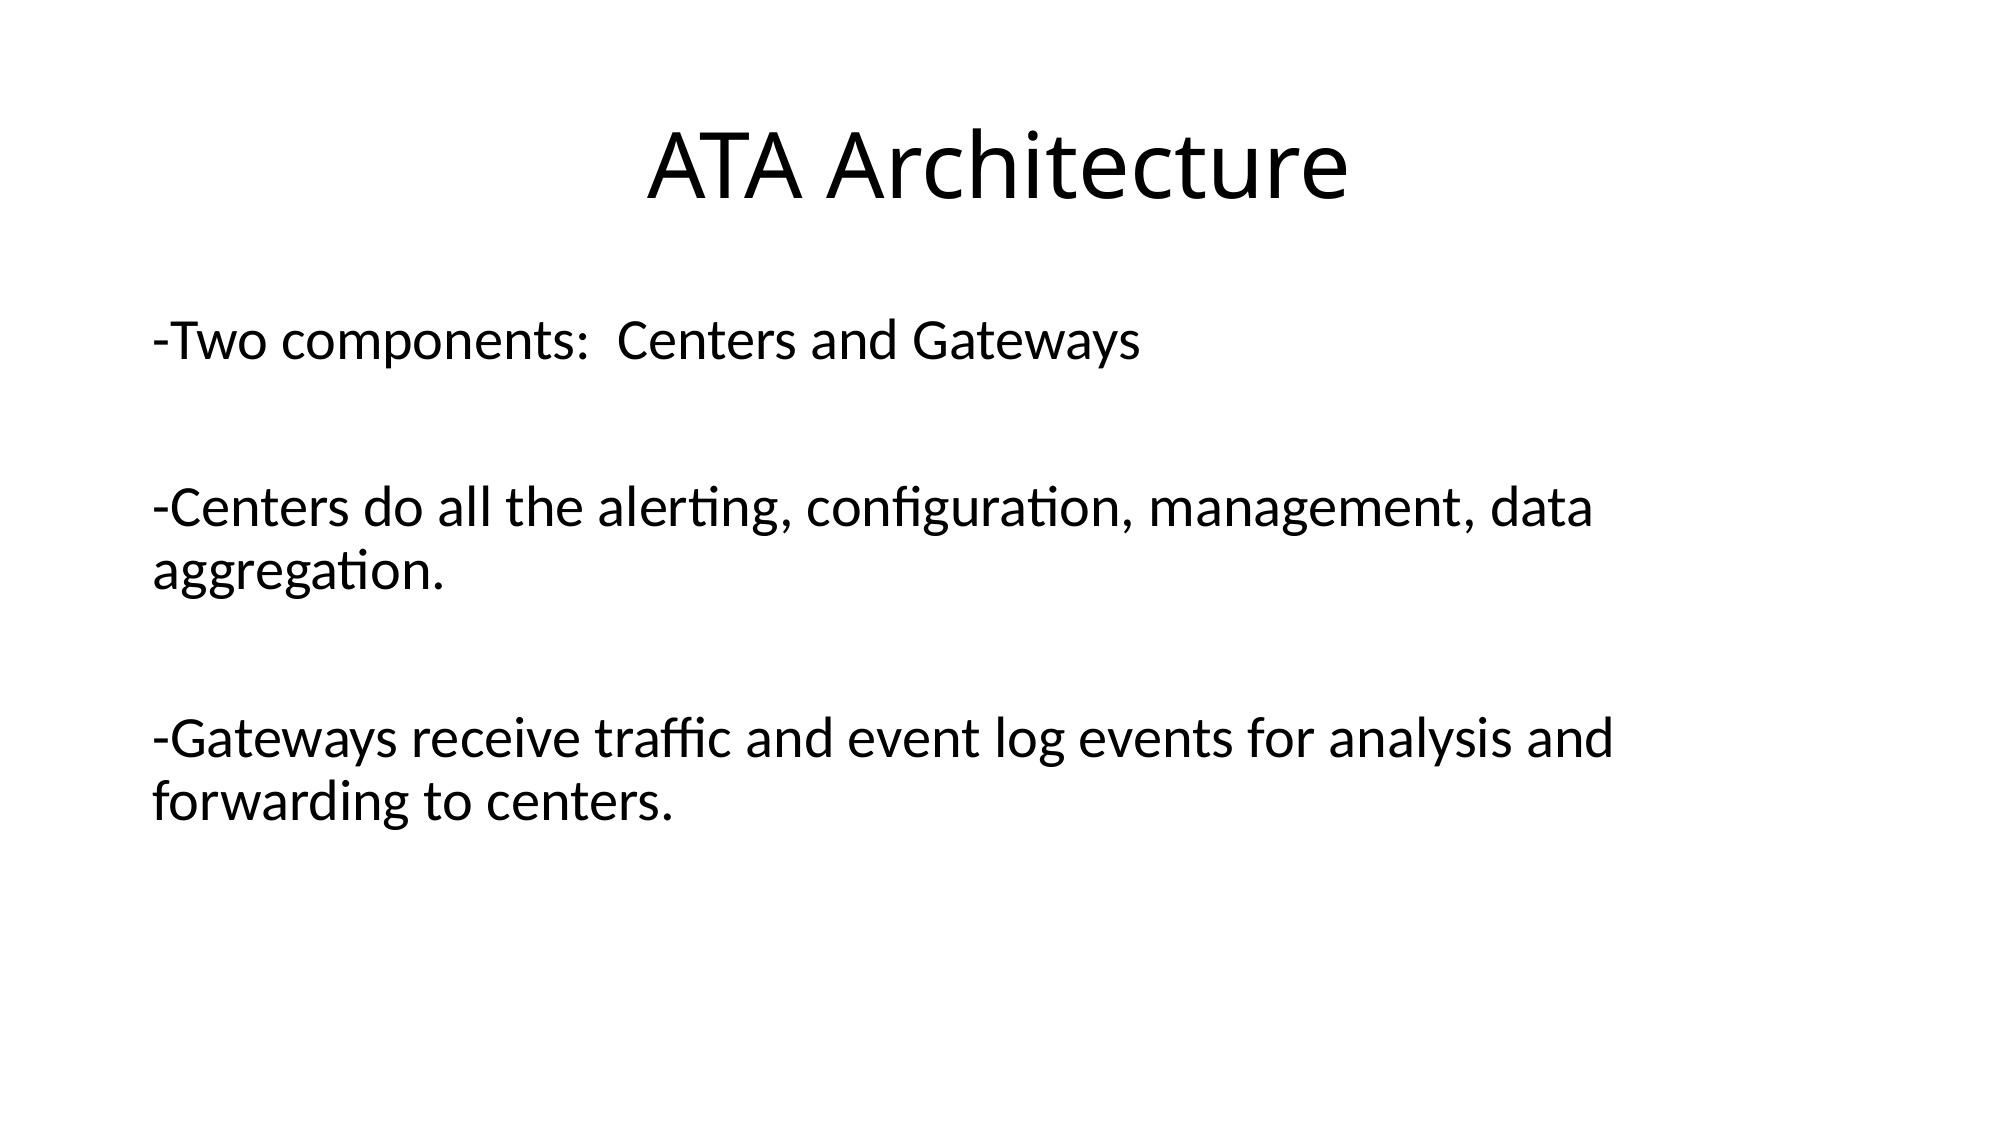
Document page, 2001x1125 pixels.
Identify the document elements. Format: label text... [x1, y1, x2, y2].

list -Two components: Centers and Gateways -Centers do all the alerting, configuration, management, data aggregation. -Gateways receive traffic and event log events for analysis and forwarding to centers. [137, 301, 1863, 1016]
title ATA Architecture [137, 59, 1863, 278]
